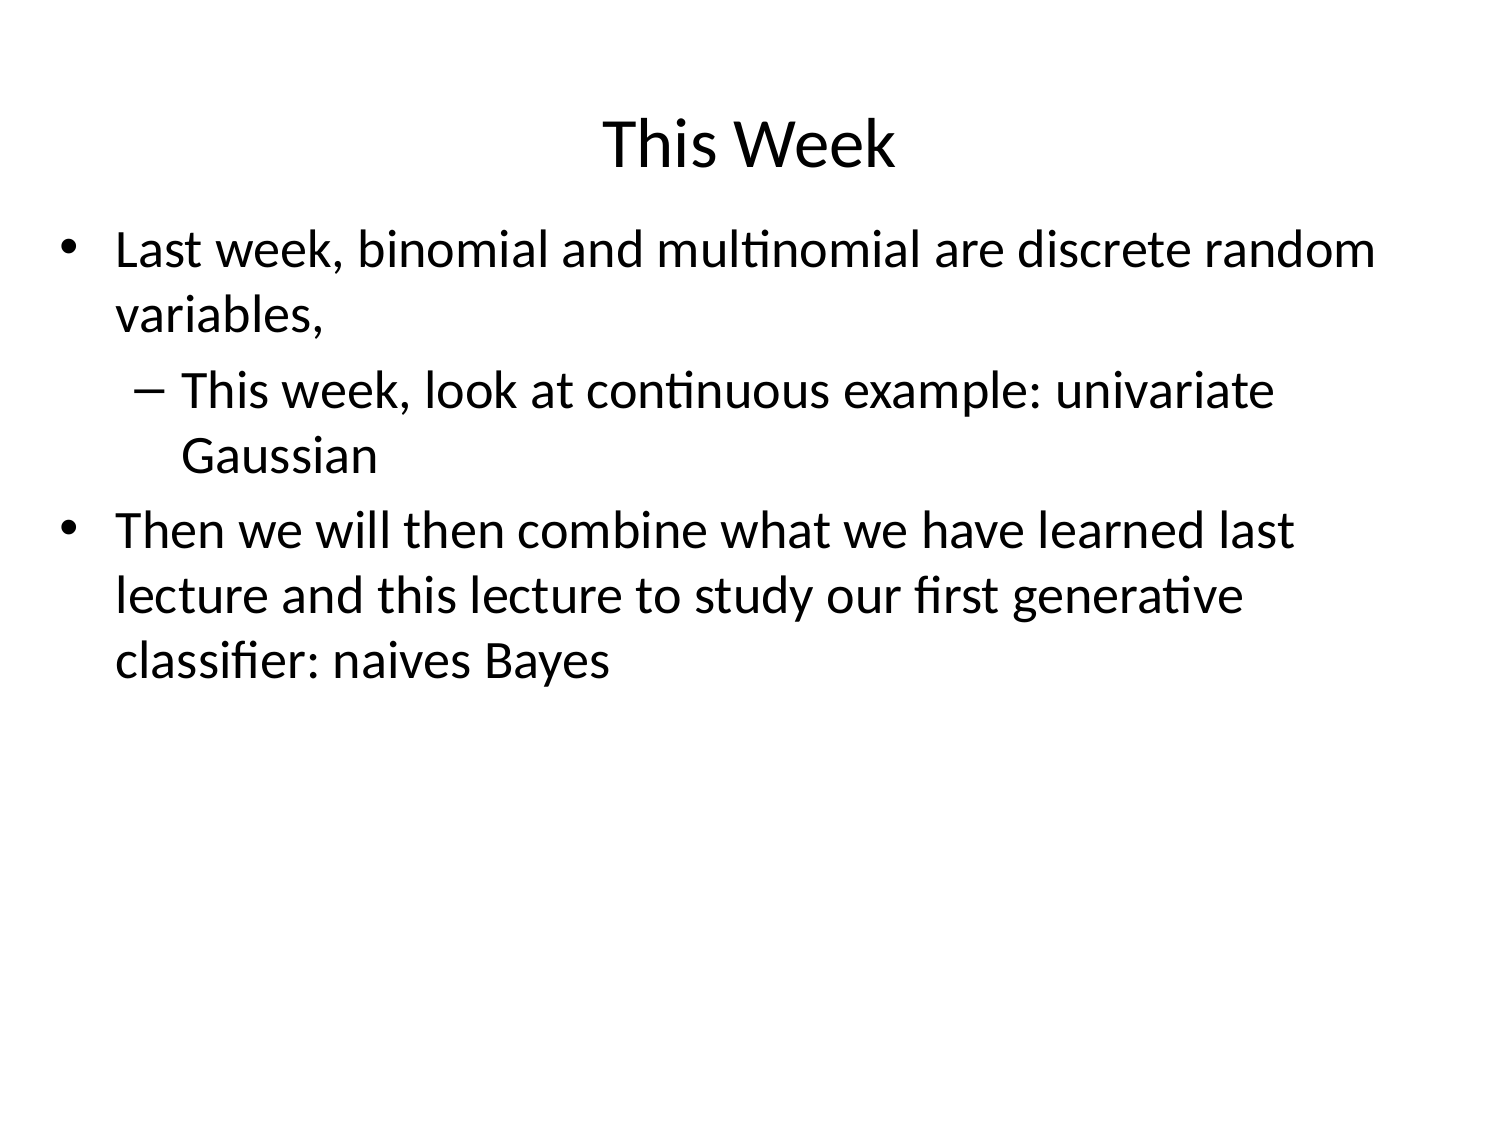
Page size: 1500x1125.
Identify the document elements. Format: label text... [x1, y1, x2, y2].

list Last week, binomial and multinomial are discrete random variables, This week, look at continuous example: univariate Gaussian Then we will then combine what we have learned last lecture and this lecture to study our first generative classifier: naives Bayes [44, 205, 1461, 1099]
title This Week [75, 45, 1425, 205]
